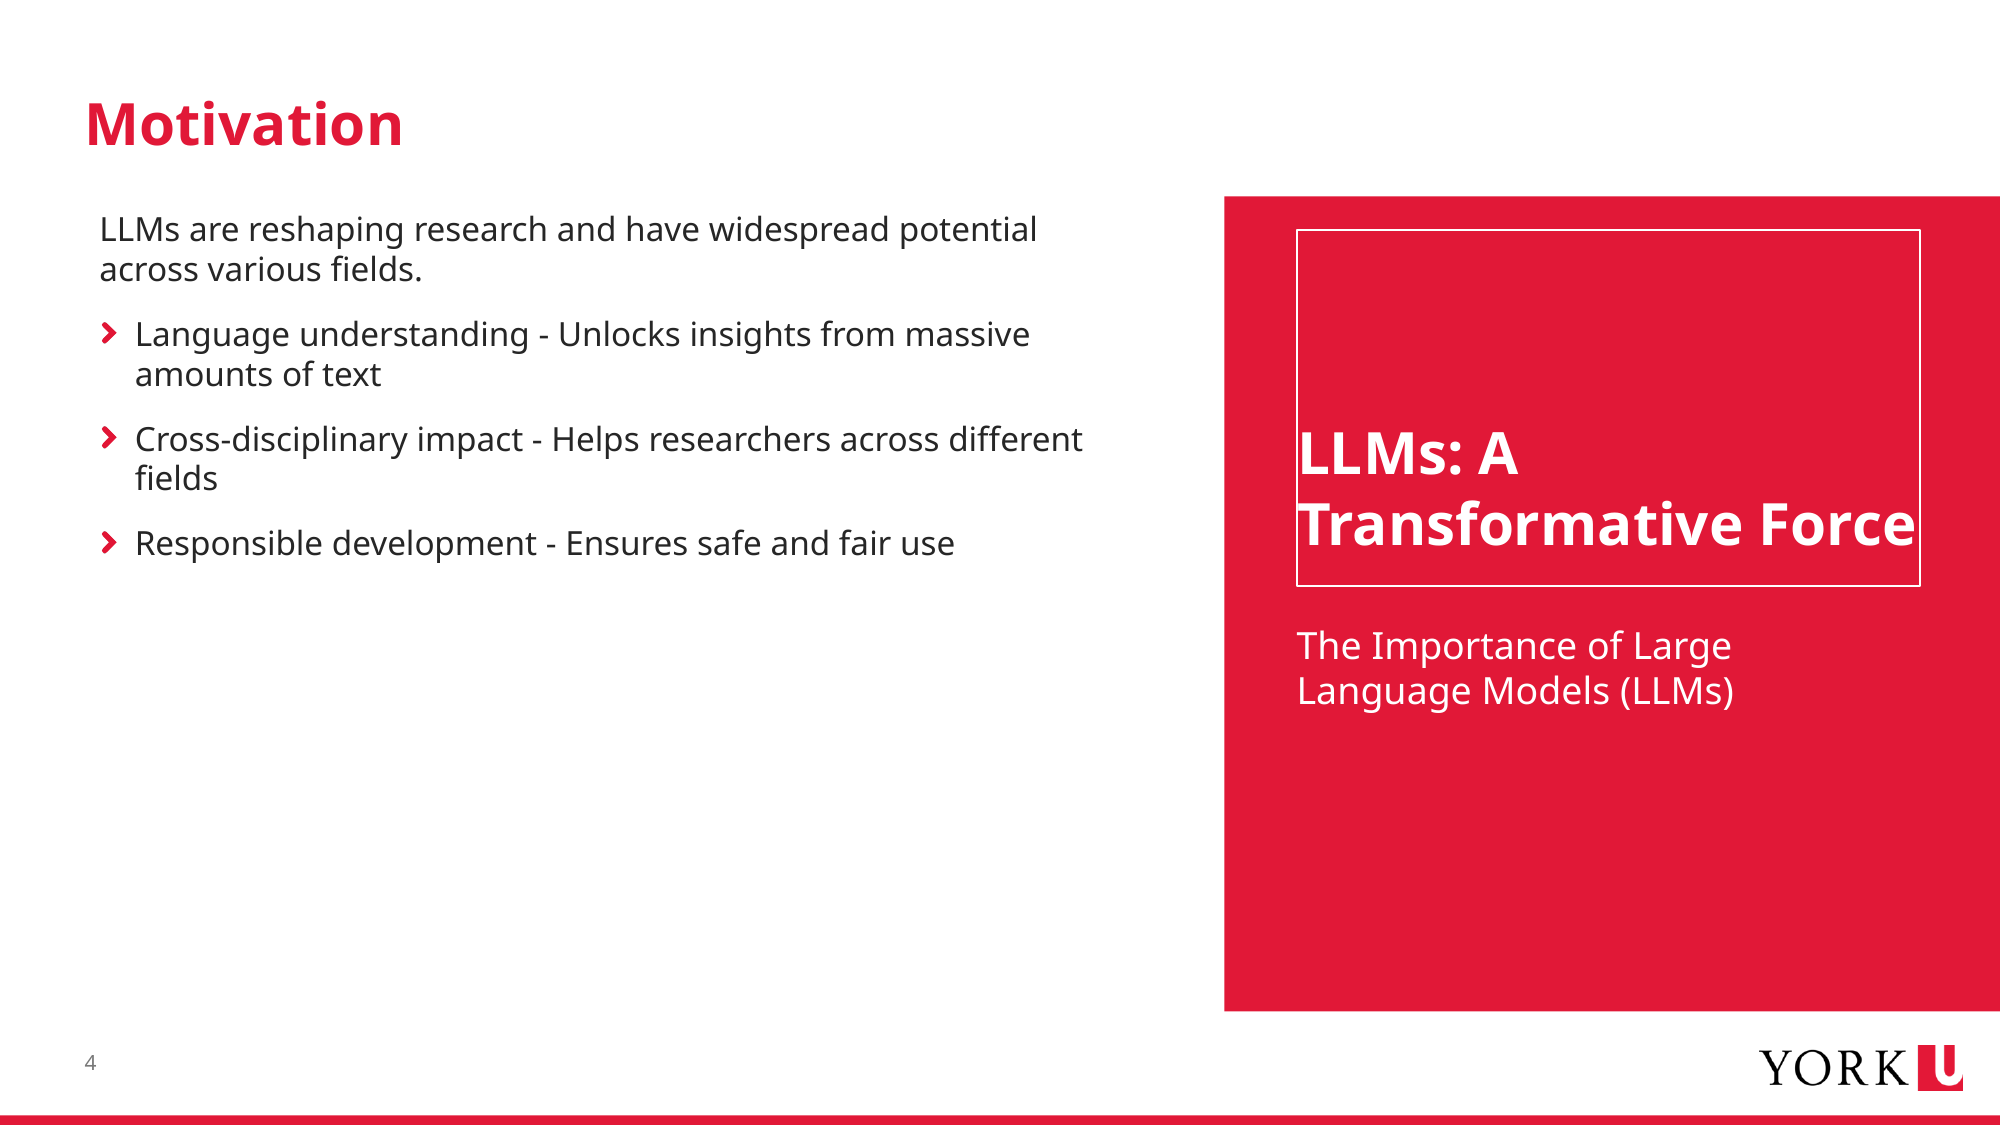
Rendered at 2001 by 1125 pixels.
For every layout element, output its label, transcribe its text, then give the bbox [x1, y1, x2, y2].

picture [99, 321, 123, 345]
list LLMs: A Transformative Force [1296, 229, 1921, 587]
title Motivation [84, 39, 1916, 158]
picture [99, 425, 123, 450]
text_box LLMs are reshaping research and have widespread potential across various fields. Language understanding - Unlocks insights from massive amounts of text Cross-disciplinary impact - Helps researchers across different fields Responsible development - Ensures safe and fair use [84, 200, 1116, 992]
picture [99, 530, 123, 555]
slide_number 4 [84, 1034, 154, 1094]
list The Importance of Large Language Models (LLMs) [1296, 621, 1917, 983]
picture [1759, 1045, 1963, 1091]
